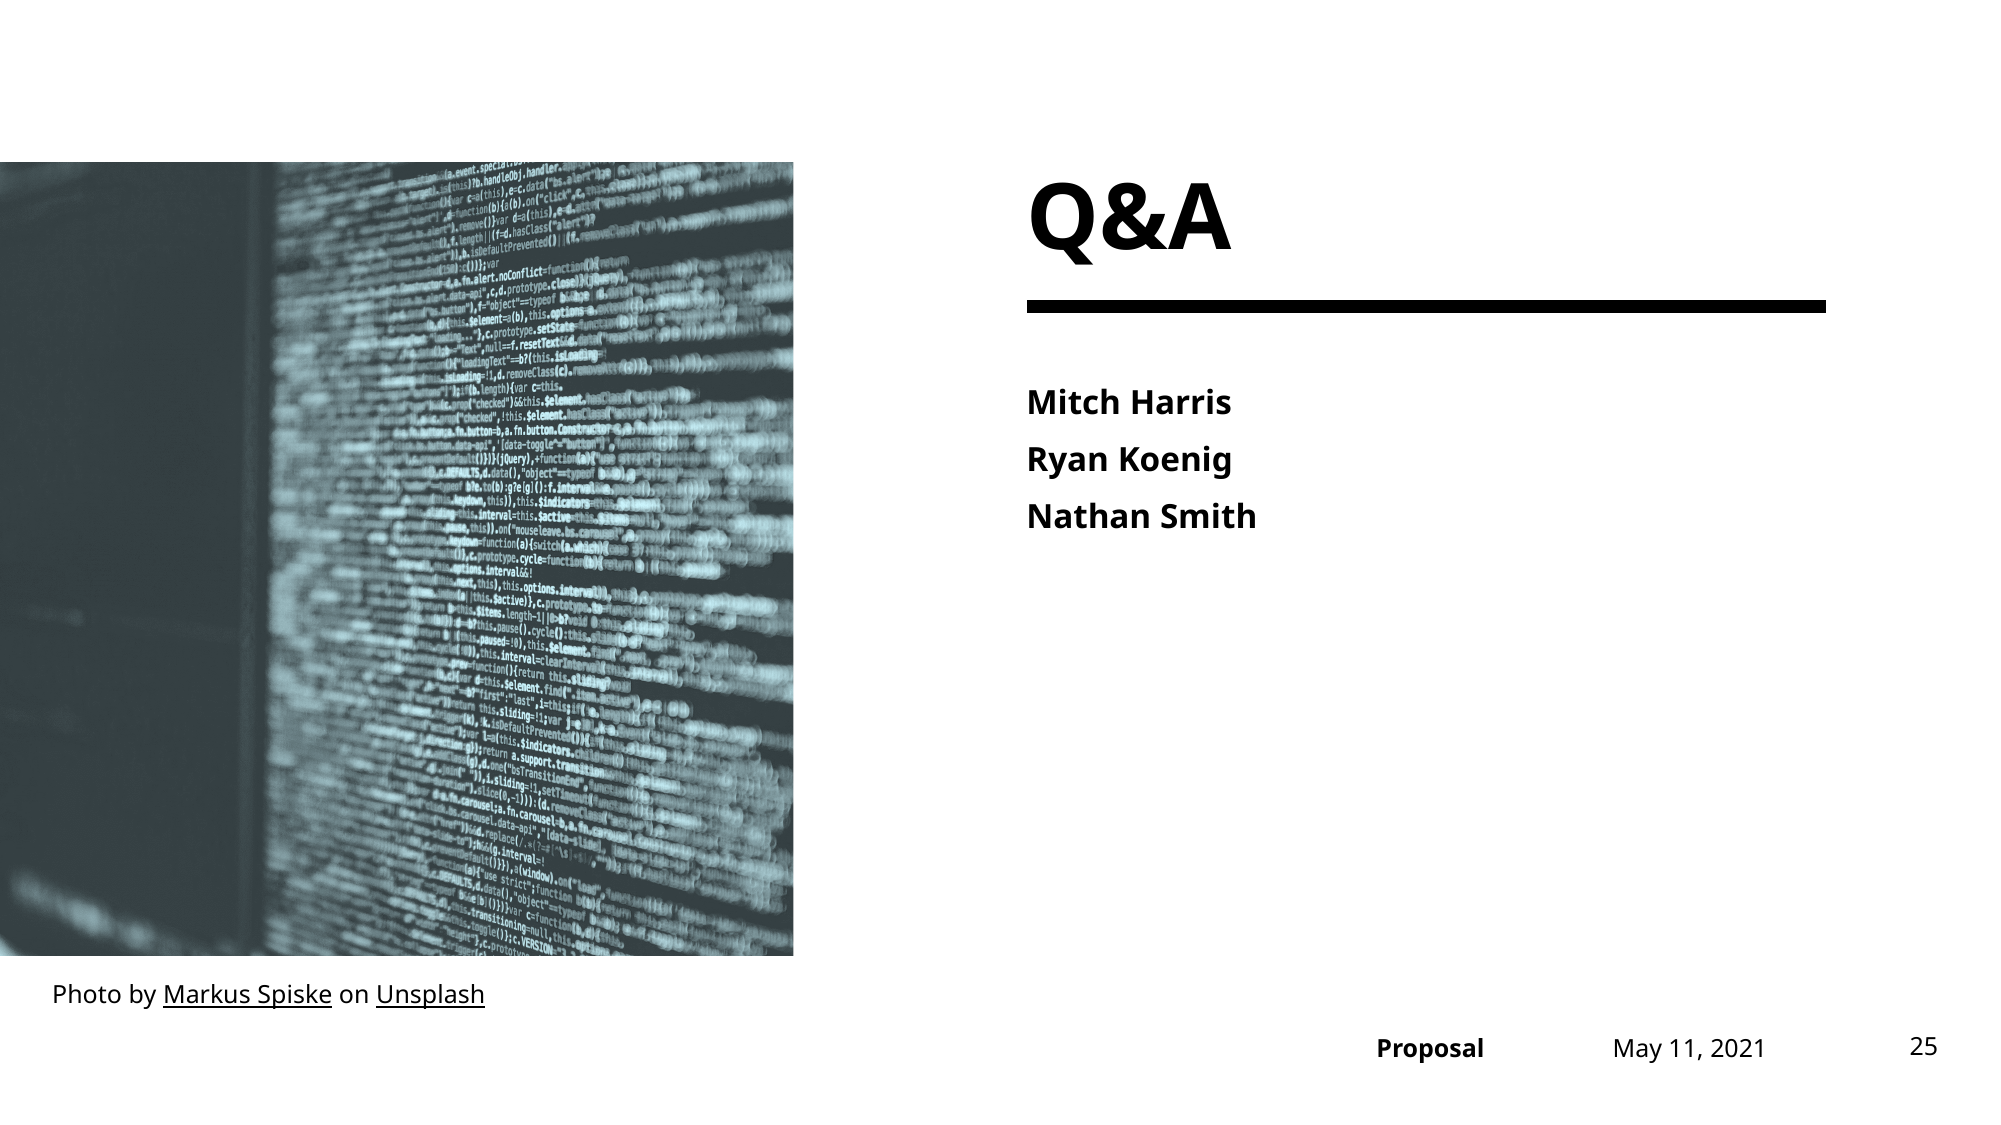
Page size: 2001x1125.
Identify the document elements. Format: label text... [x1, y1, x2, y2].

picture [0, 162, 794, 957]
title Q&A [1026, 163, 1827, 270]
slide_number 25 [1885, 1032, 1954, 1063]
text_box Photo by Markus Spiske on Unsplash [37, 971, 757, 1021]
footer Proposal [1361, 1032, 1602, 1063]
list Mitch Harris Ryan Koenig Nathan Smith [1026, 386, 1827, 576]
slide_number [1612, 1032, 1863, 1063]
